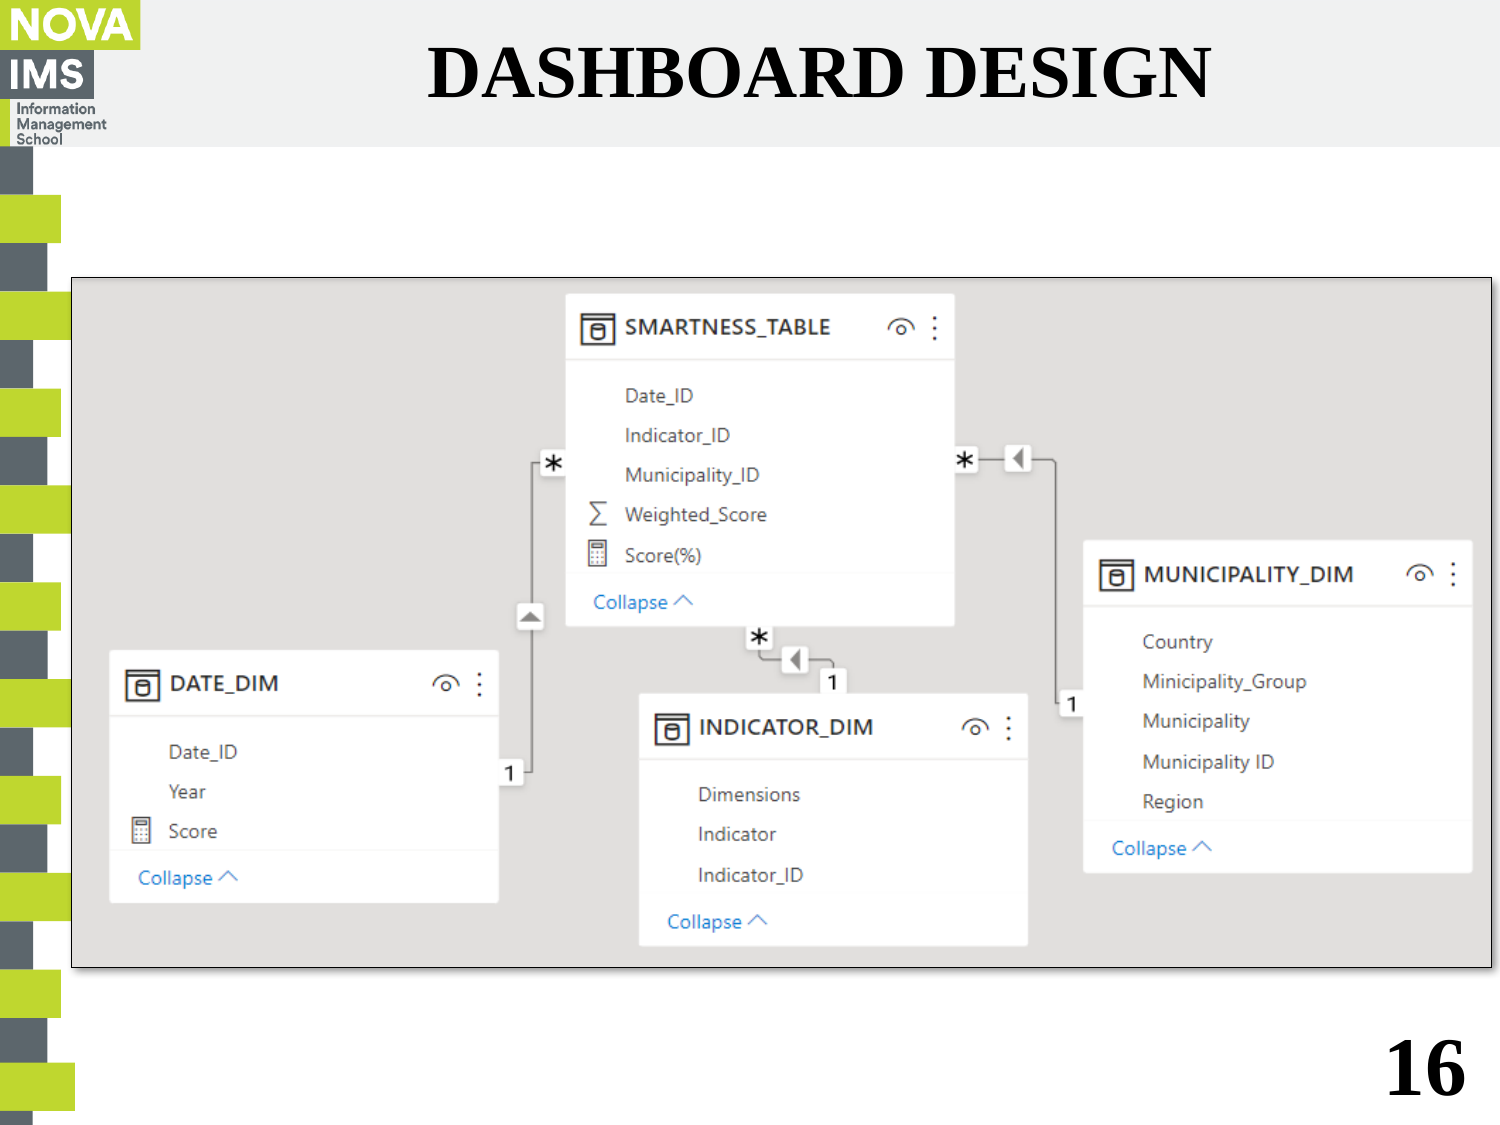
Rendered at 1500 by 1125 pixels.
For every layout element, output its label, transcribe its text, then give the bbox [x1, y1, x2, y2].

text_box 16 [1369, 1005, 1491, 1120]
title DASHBOARD DESIGN [171, 0, 1470, 147]
picture [71, 278, 1491, 968]
